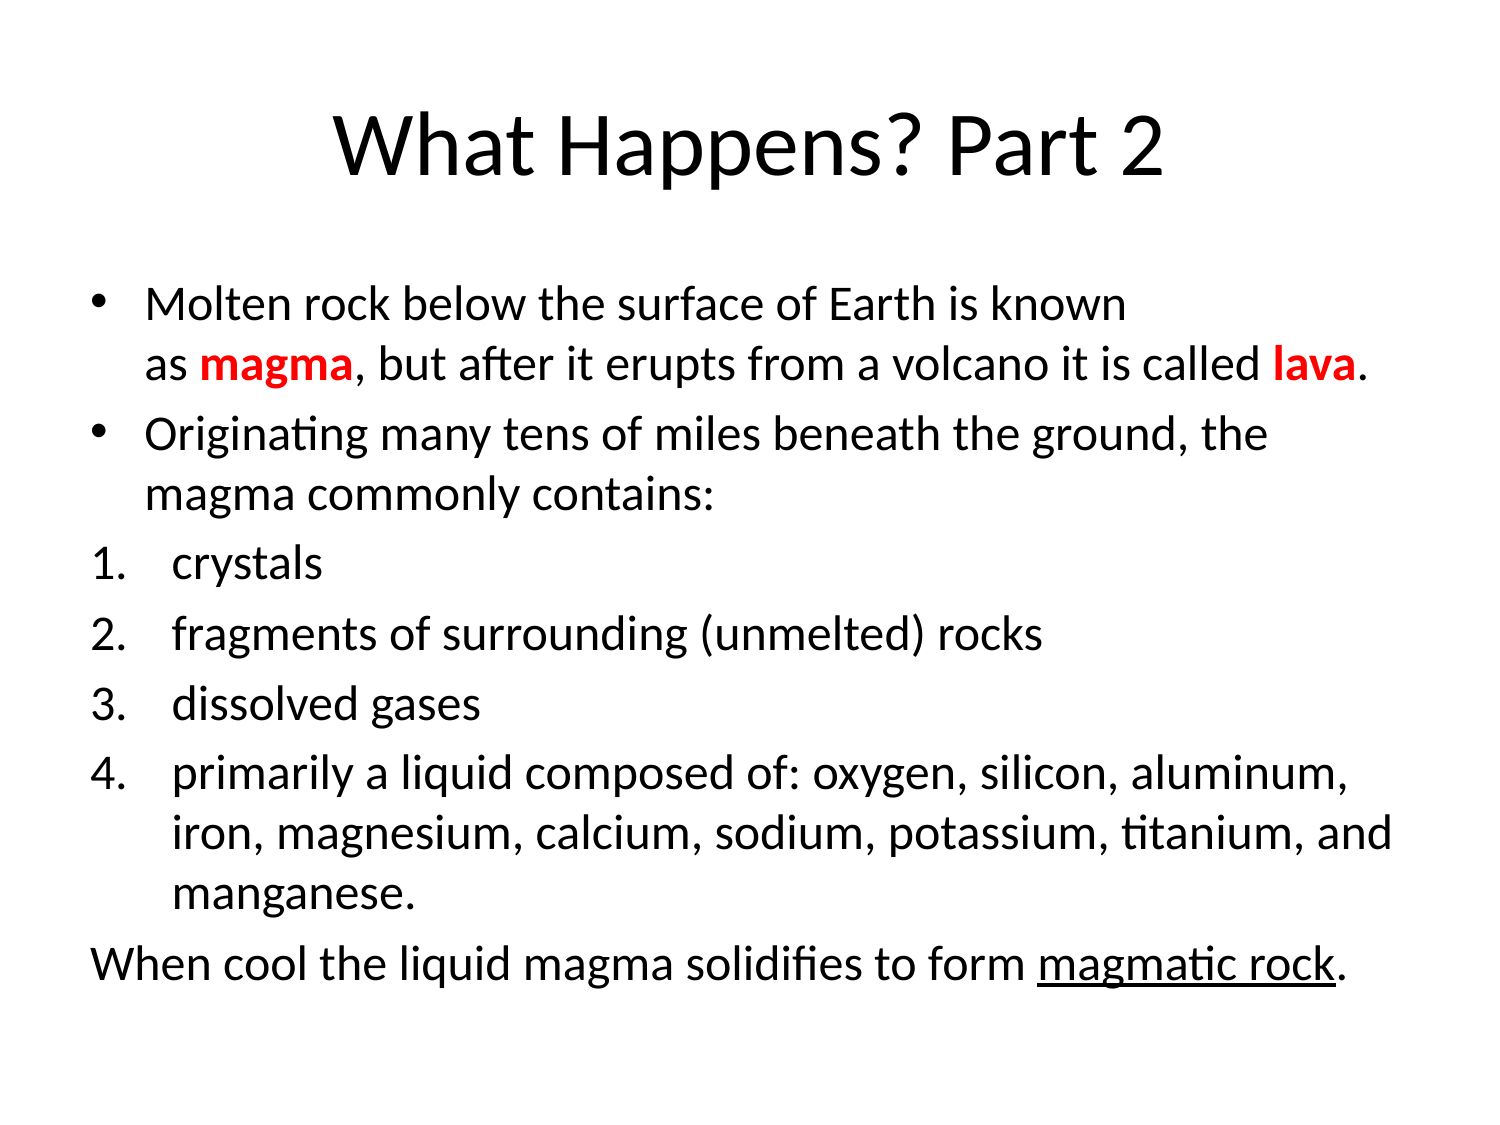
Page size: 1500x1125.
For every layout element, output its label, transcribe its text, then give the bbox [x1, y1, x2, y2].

title What Happens? Part 2 [75, 45, 1425, 233]
list Molten rock below the surface of Earth is known as magma, but after it erupts from a volcano it is called lava. Originating many tens of miles beneath the ground, the magma commonly contains: crystals fragments of surrounding (unmelted) rocks dissolved gases primarily a liquid composed of: oxygen, silicon, aluminum, iron, magnesium, calcium, sodium, potassium, titanium, and manganese. When cool the liquid magma solidifies to form magmatic rock. [75, 262, 1425, 1005]
